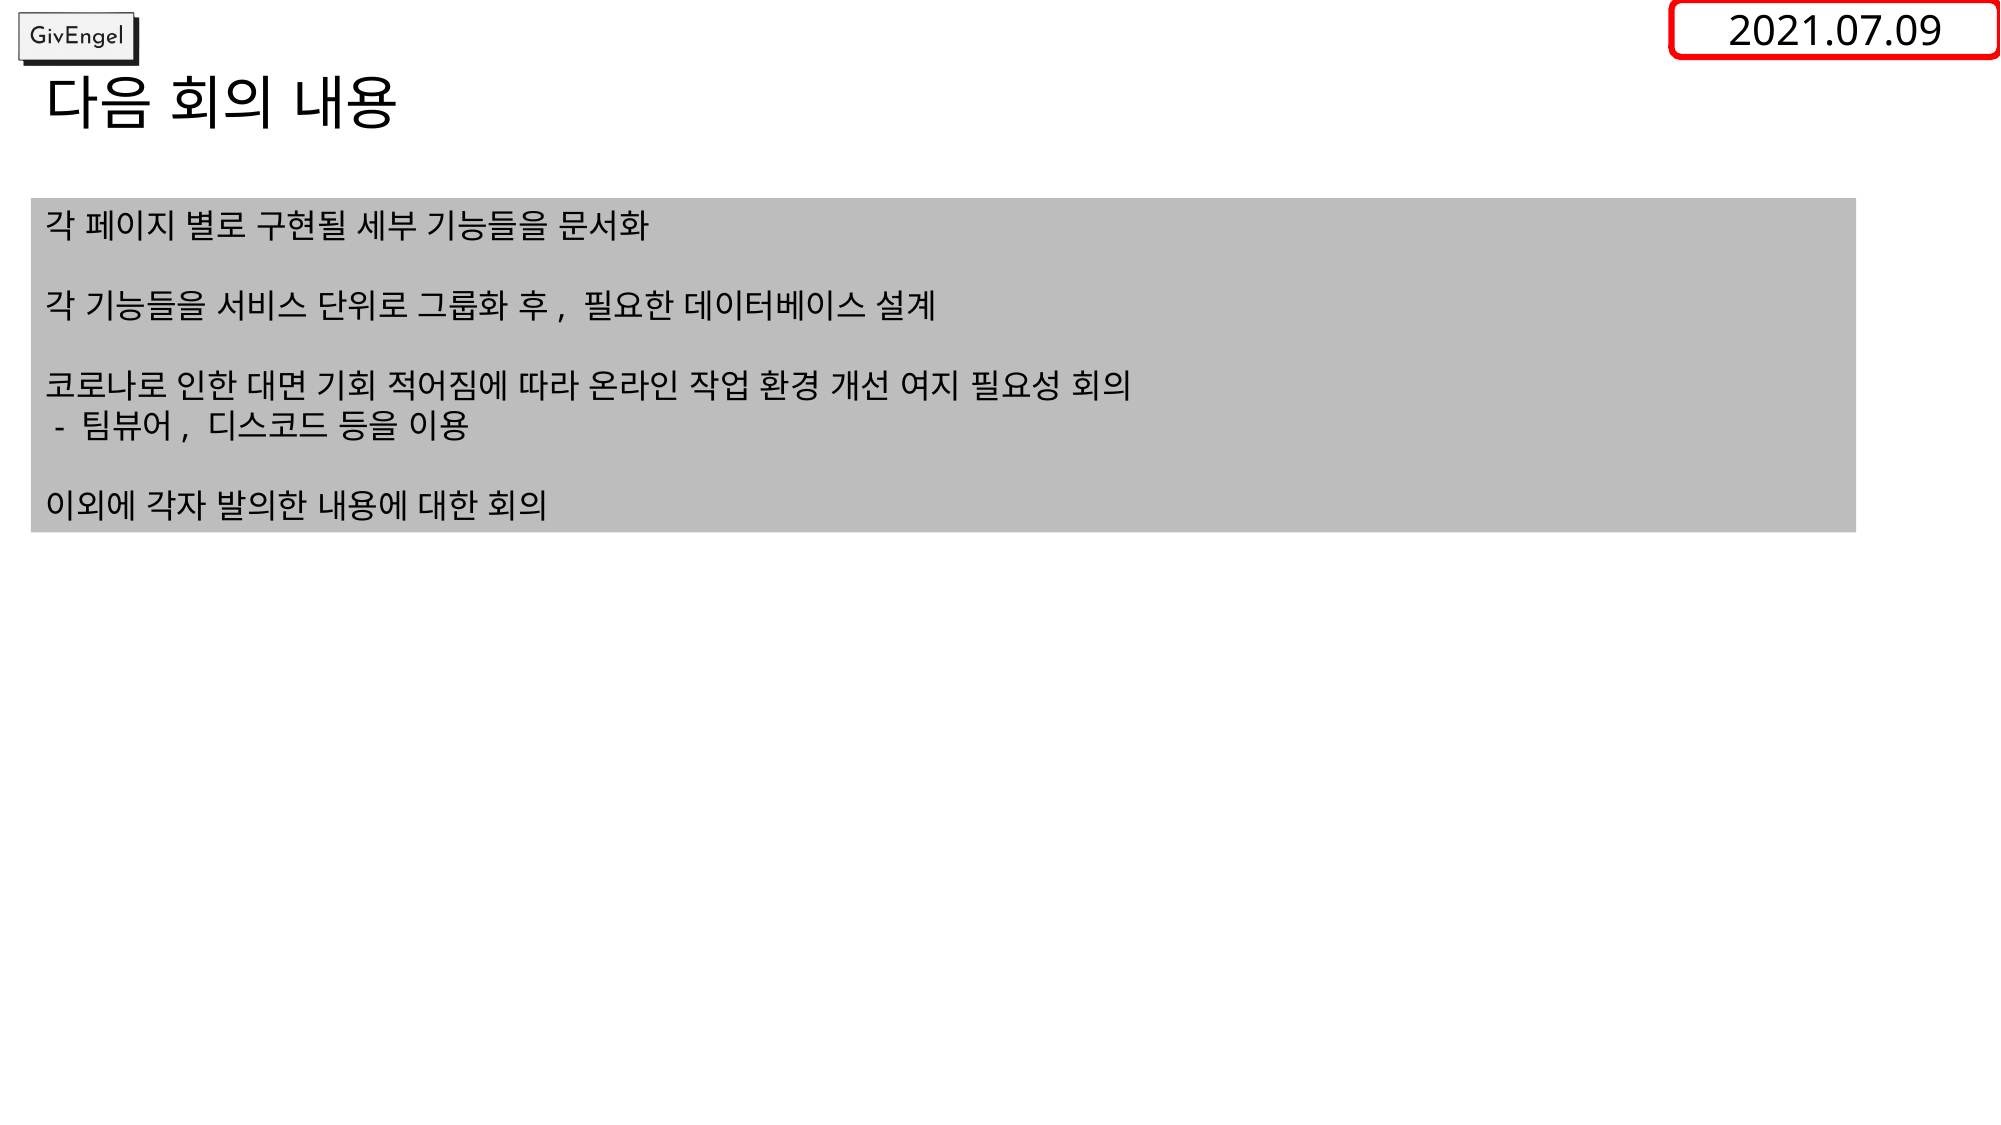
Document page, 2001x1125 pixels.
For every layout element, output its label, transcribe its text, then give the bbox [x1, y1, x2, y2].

text_box 2021.07.09 [1670, 0, 2000, 59]
text_box 각 페이지 별로 구현될 세부 기능들을 문서화 각 기능들을 서비스 단위로 그룹화 후, 필요한 데이터베이스 설계 코로나로 인한 대면 기회 적어짐에 따라 온라인 작업 환경 개선 여지 필요성 회의 - 팀뷰어, 디스코드 등을 이용 이외에 각자 발의한 내용에 대한 회의 [30, 198, 1857, 533]
text_box 다음 회의 내용 [30, 38, 1367, 145]
picture [0, 0, 157, 82]
